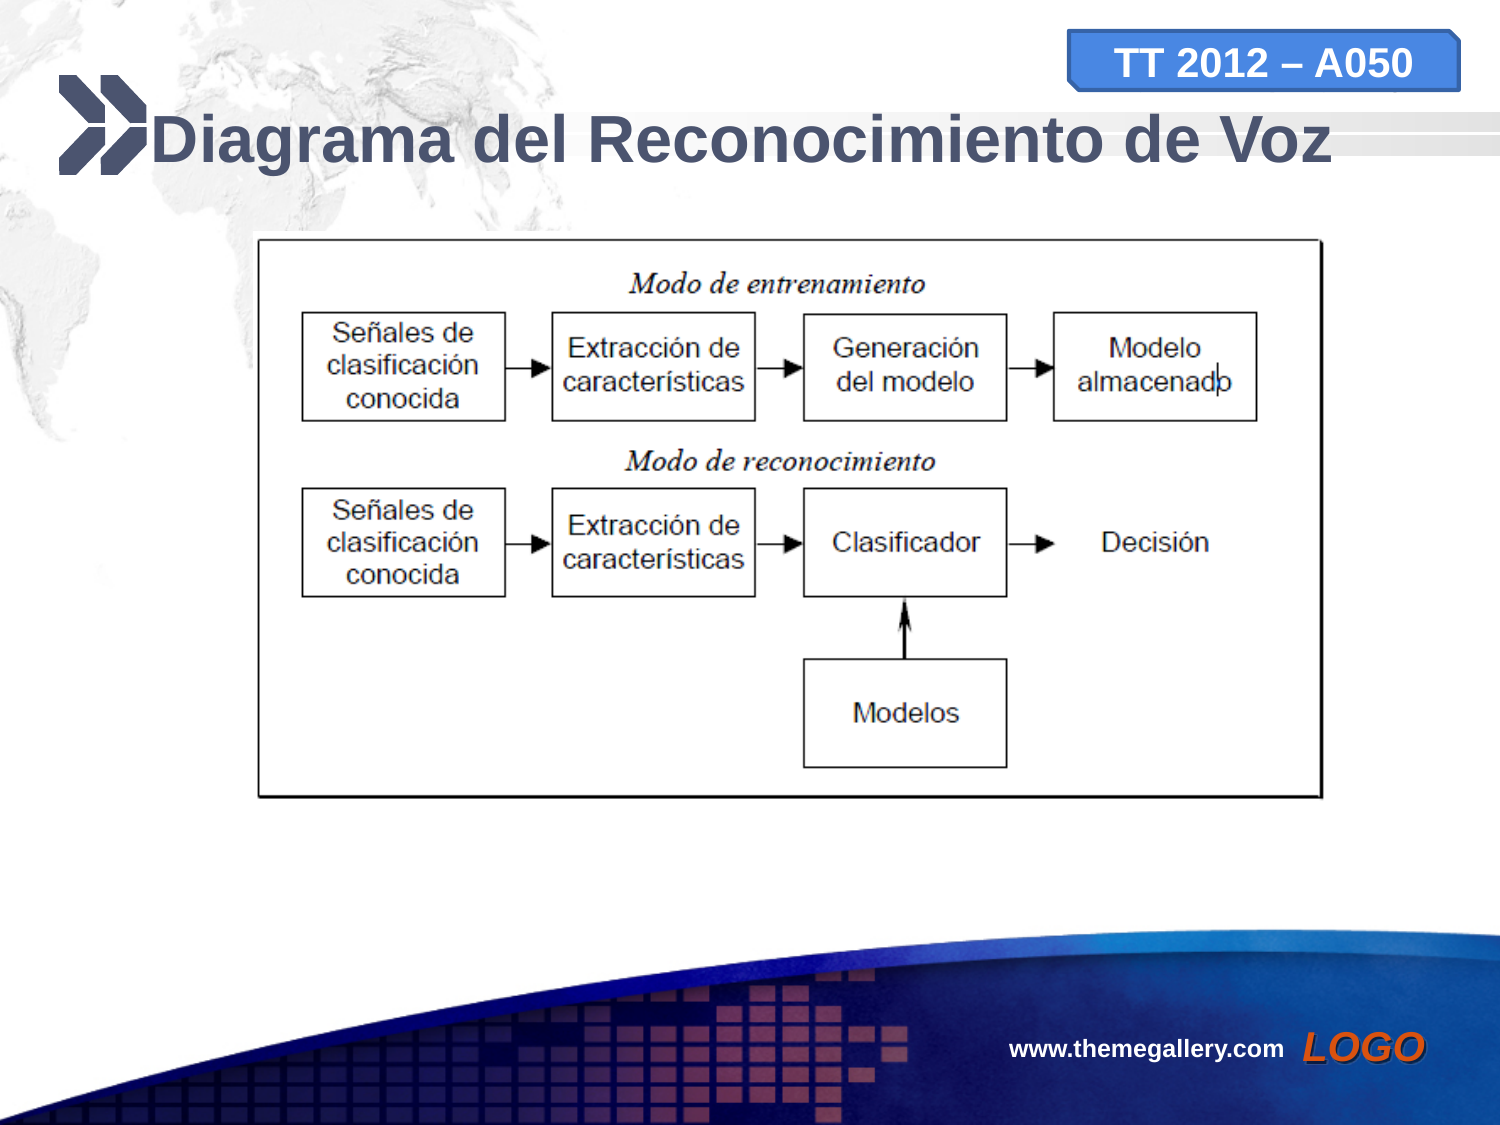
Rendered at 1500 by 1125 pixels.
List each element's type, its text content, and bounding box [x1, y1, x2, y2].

title Diagrama del Reconocimiento de Voz [135, 90, 1374, 183]
picture [0, 0, 1500, 1125]
text_box TT 2012 – A050 [1066, 28, 1461, 93]
footer www.themegallery.com [825, 1025, 1300, 1063]
